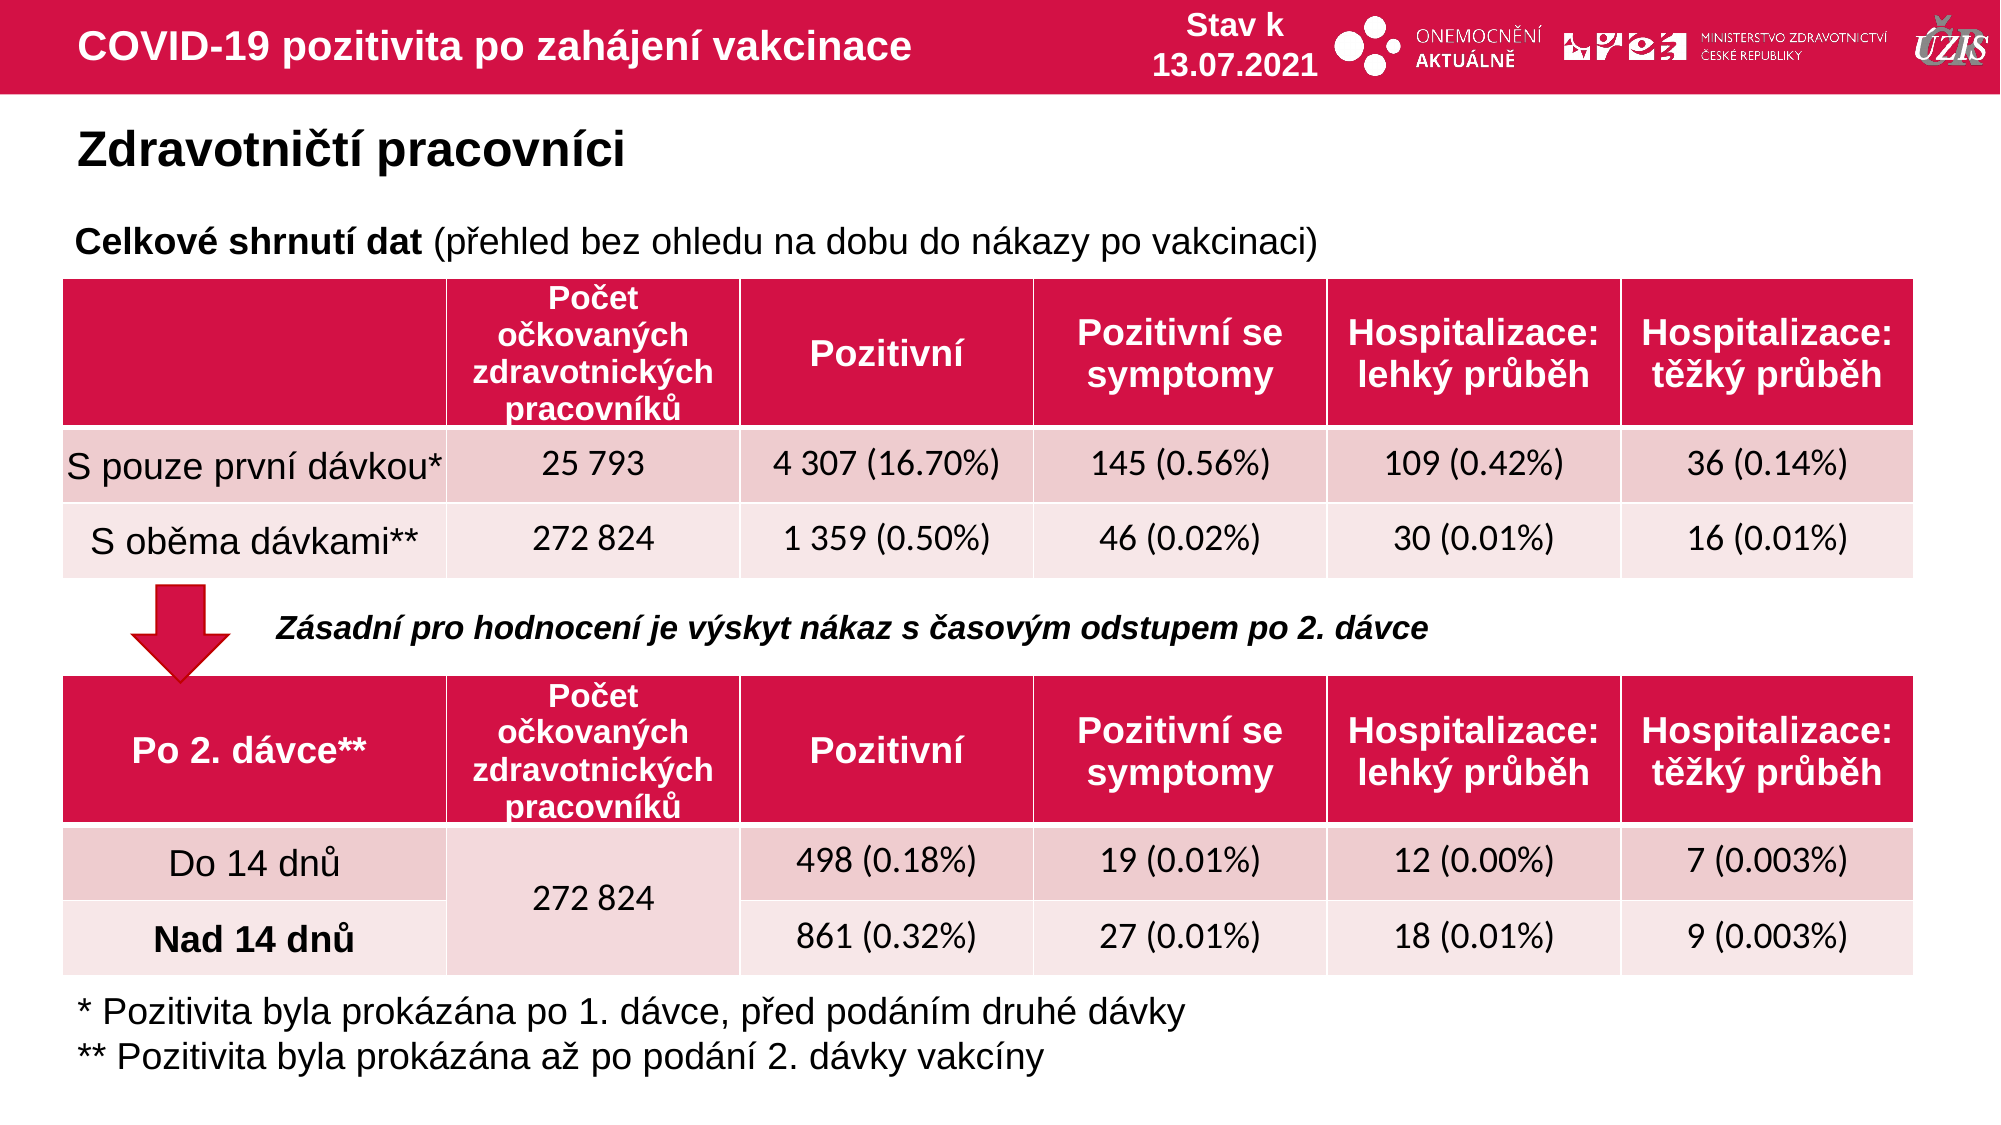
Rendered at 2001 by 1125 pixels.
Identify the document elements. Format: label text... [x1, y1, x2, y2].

table_header Hospitalizace: lehký průběh [1328, 279, 1620, 425]
table_cell 272 824 [447, 504, 739, 578]
table_cell 145 (0.56%) [1034, 430, 1326, 502]
table_cell 36 (0.14%) [1622, 430, 1913, 502]
text_box Celkové shrnutí dat (přehled bez ohledu na dobu do nákazy po vakcinaci) [59, 209, 1434, 270]
table_cell 498 (0.18%) [741, 828, 1033, 900]
table_cell S oběma dávkami** [63, 504, 446, 578]
table_cell 861 (0.32%) [741, 901, 1033, 975]
text_box [129, 584, 232, 685]
table_header Pozitivní [741, 676, 1033, 822]
table_header Počet očkovaných zdravotnických pracovníků [447, 279, 739, 425]
table_header Hospitalizace: lehký průběh [1328, 676, 1620, 822]
table_cell 7 (0.003%) [1622, 828, 1913, 900]
table_cell 19 (0.01%) [1034, 828, 1326, 900]
picture [1350, 16, 1542, 76]
text_box Zdravotničtí pracovníci [62, 109, 643, 184]
text_box Stav k 13.07.2021 [1120, 0, 1350, 91]
table_cell 272 824 [447, 828, 739, 975]
table_header Hospitalizace: těžký průběh [1622, 676, 1913, 822]
table_header Počet očkovaných zdravotnických pracovníků [447, 676, 739, 822]
table_cell 9 (0.003%) [1622, 901, 1913, 975]
picture [1563, 31, 1888, 60]
table_cell 18 (0.01%) [1328, 901, 1620, 975]
table_cell 27 (0.01%) [1034, 901, 1326, 975]
title COVID-19 pozitivita po zahájení vakcinace [62, 0, 948, 95]
table_header Hospitalizace: těžký průběh [1622, 279, 1913, 425]
table_cell 4 307 (16.70%) [741, 430, 1033, 502]
table_cell 1 359 (0.50%) [741, 504, 1033, 578]
table_header Pozitivní se symptomy [1034, 676, 1326, 822]
text_box * Pozitivita byla prokázána po 1. dávce, před podáním druhé dávky ** Pozitivita byla prokázána až po podání 2. dávky vakcíny [62, 979, 1915, 1084]
table_cell 30 (0.01%) [1328, 504, 1620, 578]
table_cell S pouze první dávkou* [63, 430, 446, 502]
table_cell 25 793 [447, 430, 739, 502]
table_header [63, 279, 446, 425]
table_cell 12 (0.00%) [1328, 828, 1620, 900]
table_header Pozitivní [741, 279, 1033, 425]
picture [1915, 15, 1989, 66]
table_cell 46 (0.02%) [1034, 504, 1326, 578]
table_cell 109 (0.42%) [1328, 430, 1620, 502]
table_cell 16 (0.01%) [1622, 504, 1913, 578]
table_header Po 2. dávce** [63, 676, 446, 822]
table_cell Nad 14 dnů [63, 901, 446, 975]
table_cell Do 14 dnů [63, 828, 446, 900]
table_header Pozitivní se symptomy [1034, 279, 1326, 425]
text_box Zásadní pro hodnocení je výskyt nákaz s časovým odstupem po 2. dávce [261, 598, 1543, 654]
